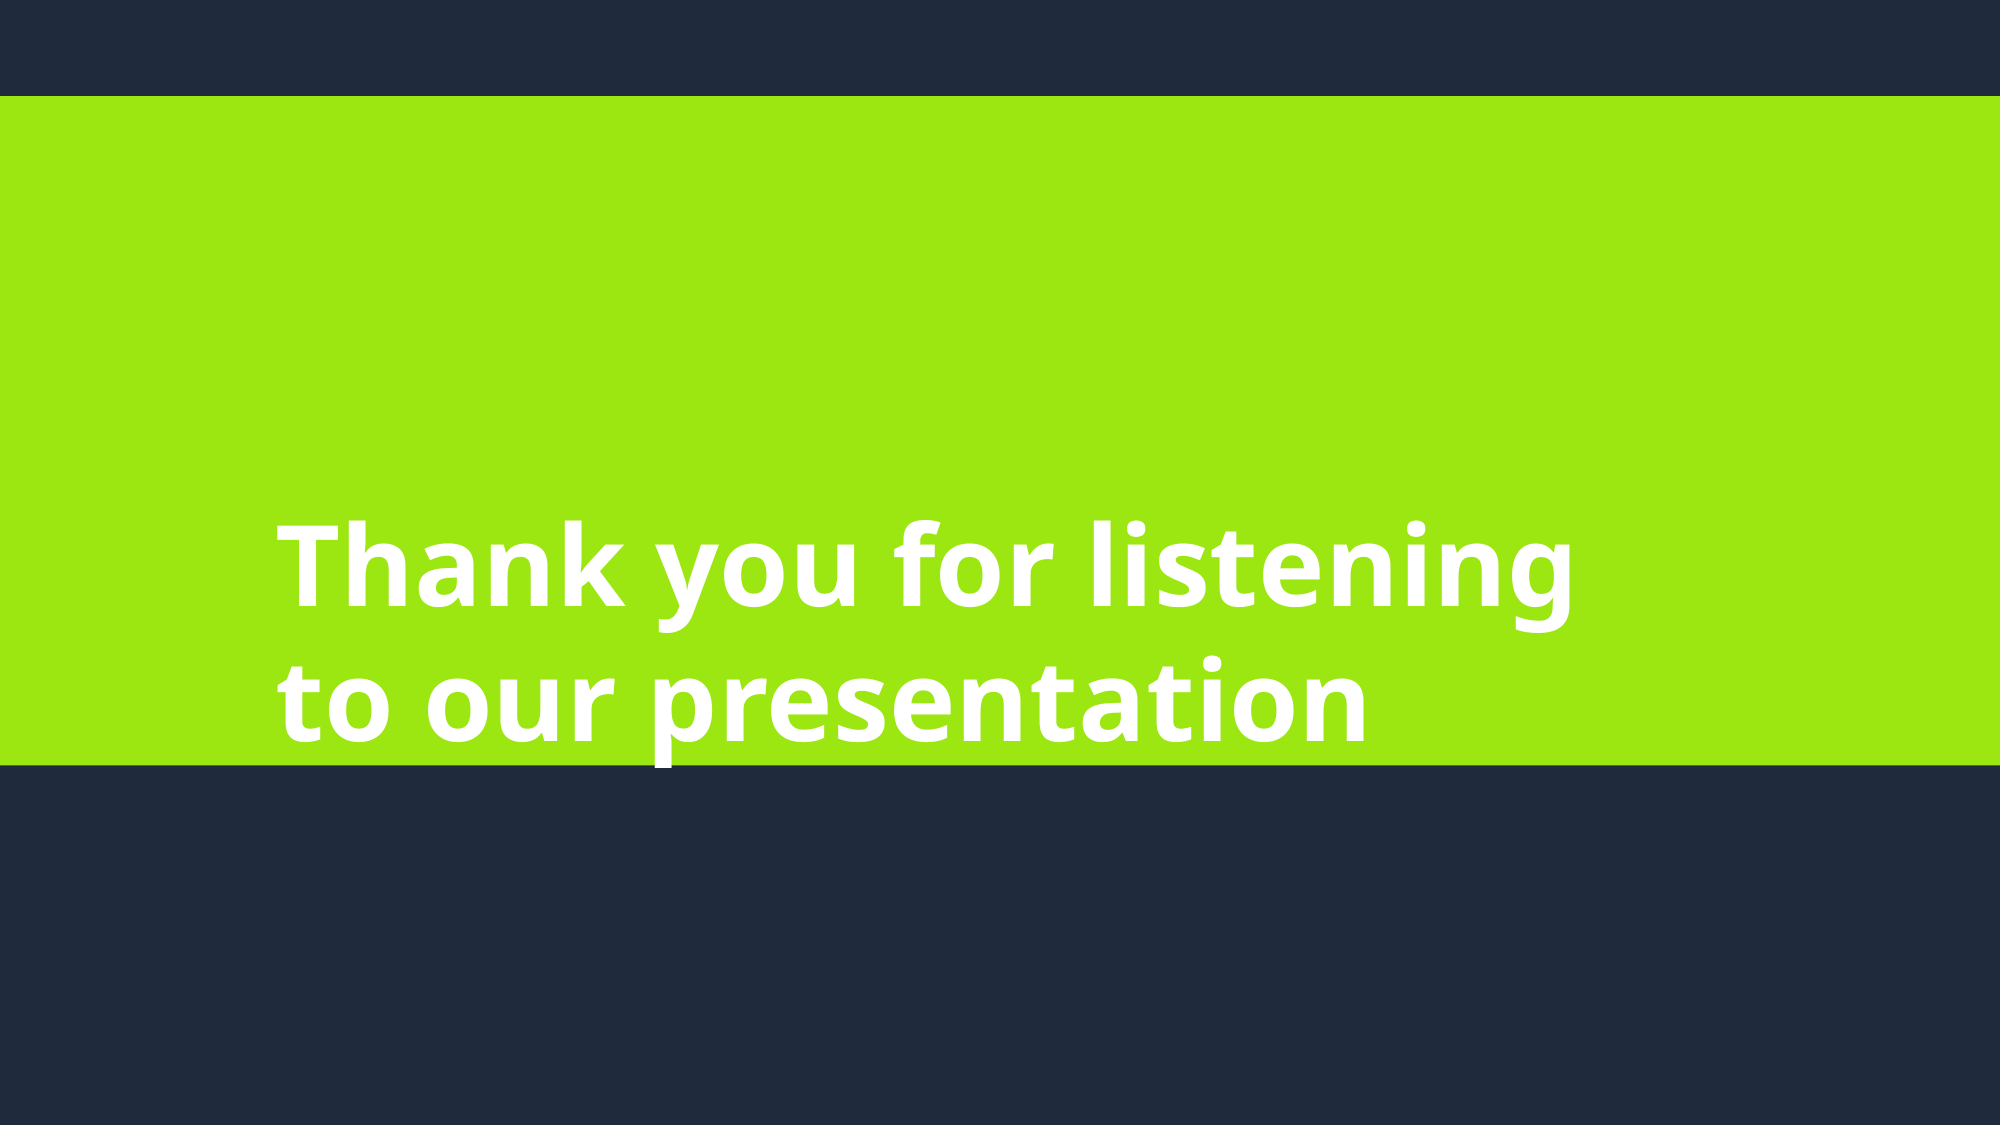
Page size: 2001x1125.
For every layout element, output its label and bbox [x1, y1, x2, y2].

text_box [0, 96, 2000, 766]
